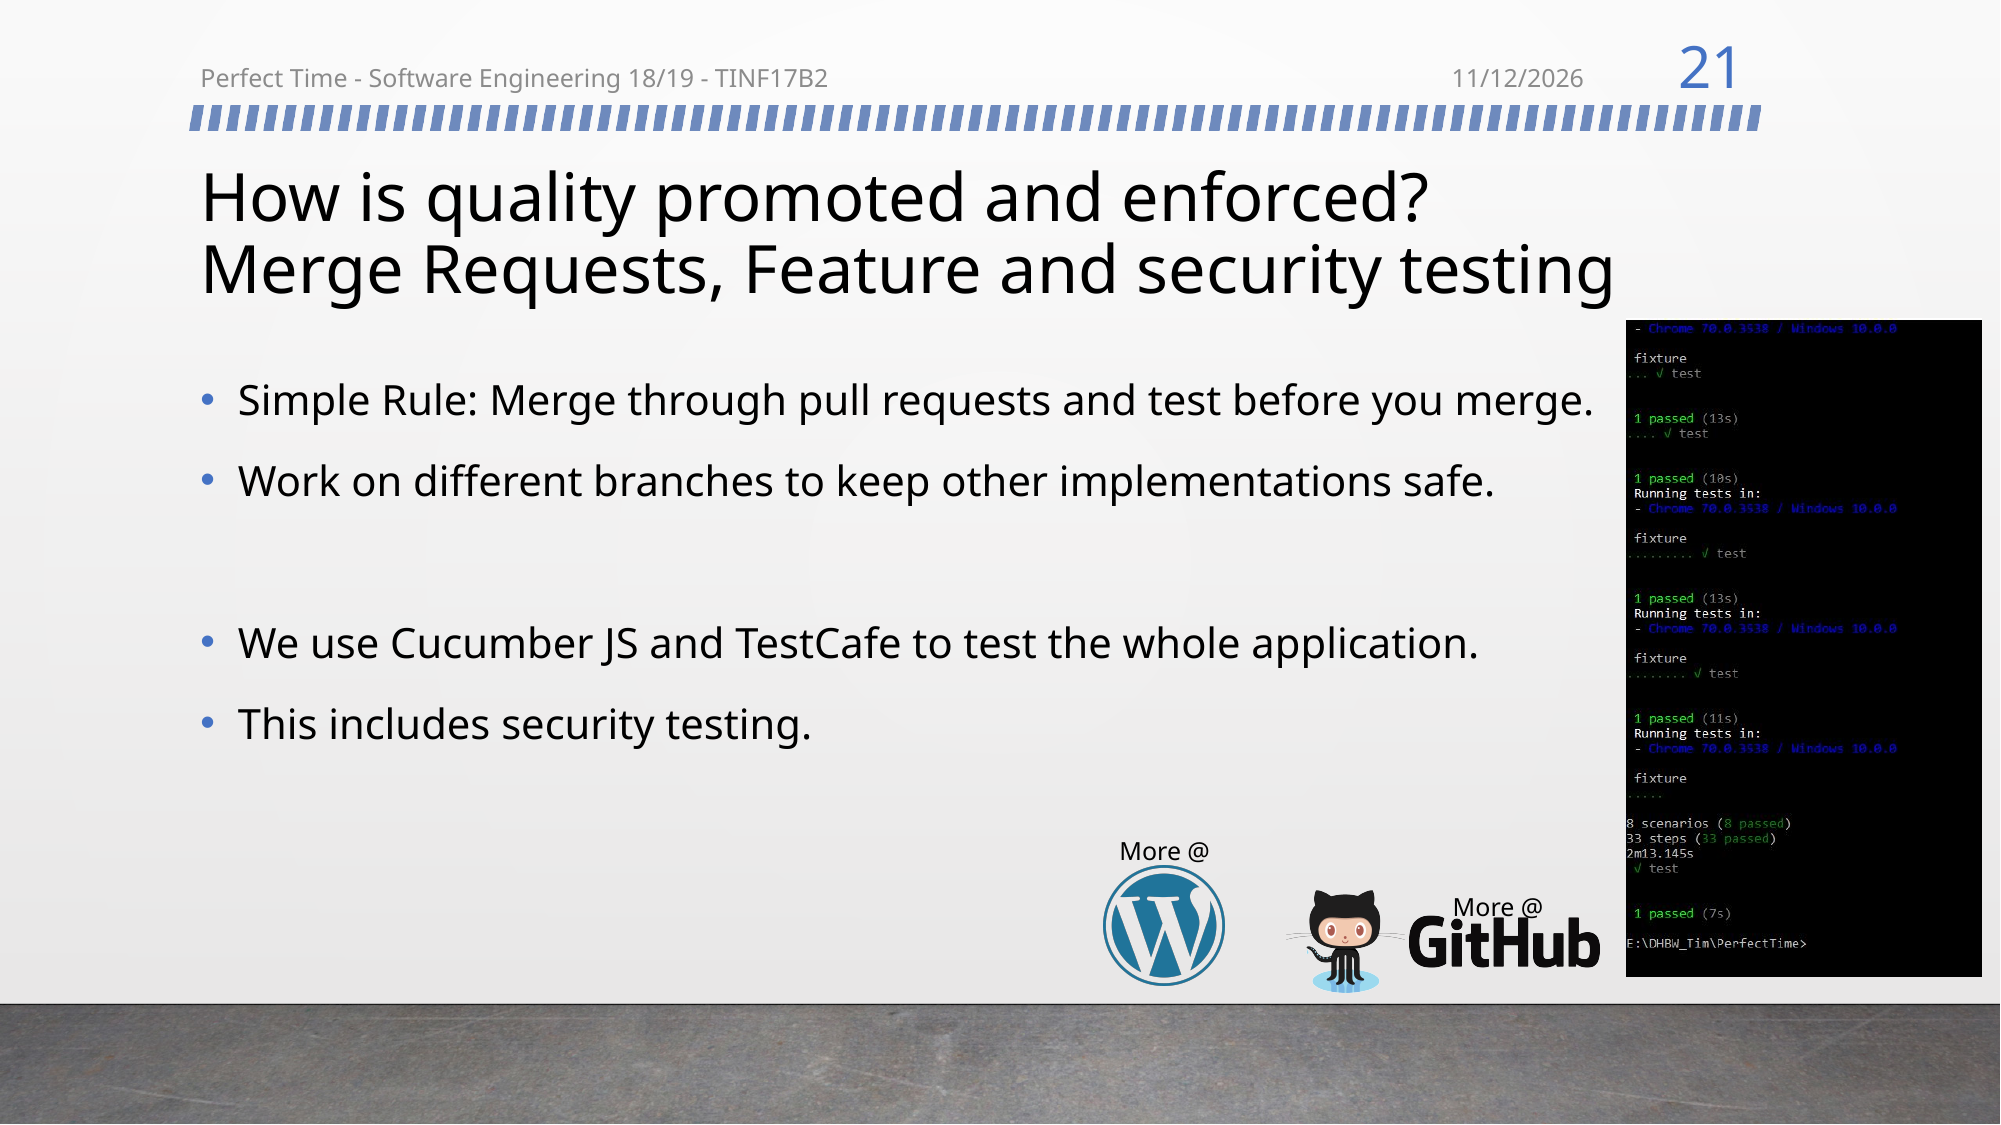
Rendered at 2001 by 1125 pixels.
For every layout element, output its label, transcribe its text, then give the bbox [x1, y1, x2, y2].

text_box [1283, 884, 1652, 995]
picture [1626, 318, 1983, 978]
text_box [1103, 827, 1319, 986]
slide_number 21 [1626, 22, 1760, 106]
picture [0, 1004, 2000, 1124]
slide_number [1186, 54, 1600, 105]
list Simple Rule: Merge through pull requests and test before you merge. Work on different branches to keep other implementations safe. We use Cucumber JS and TestCafe to test the whole application. This includes security testing. [185, 356, 1761, 1015]
footer Perfect Time - Software Engineering 18/19 - TINF17B2 [185, 54, 1160, 105]
title How is quality promoted and enforced? Merge Requests, Feature and security testing [185, 156, 1761, 329]
